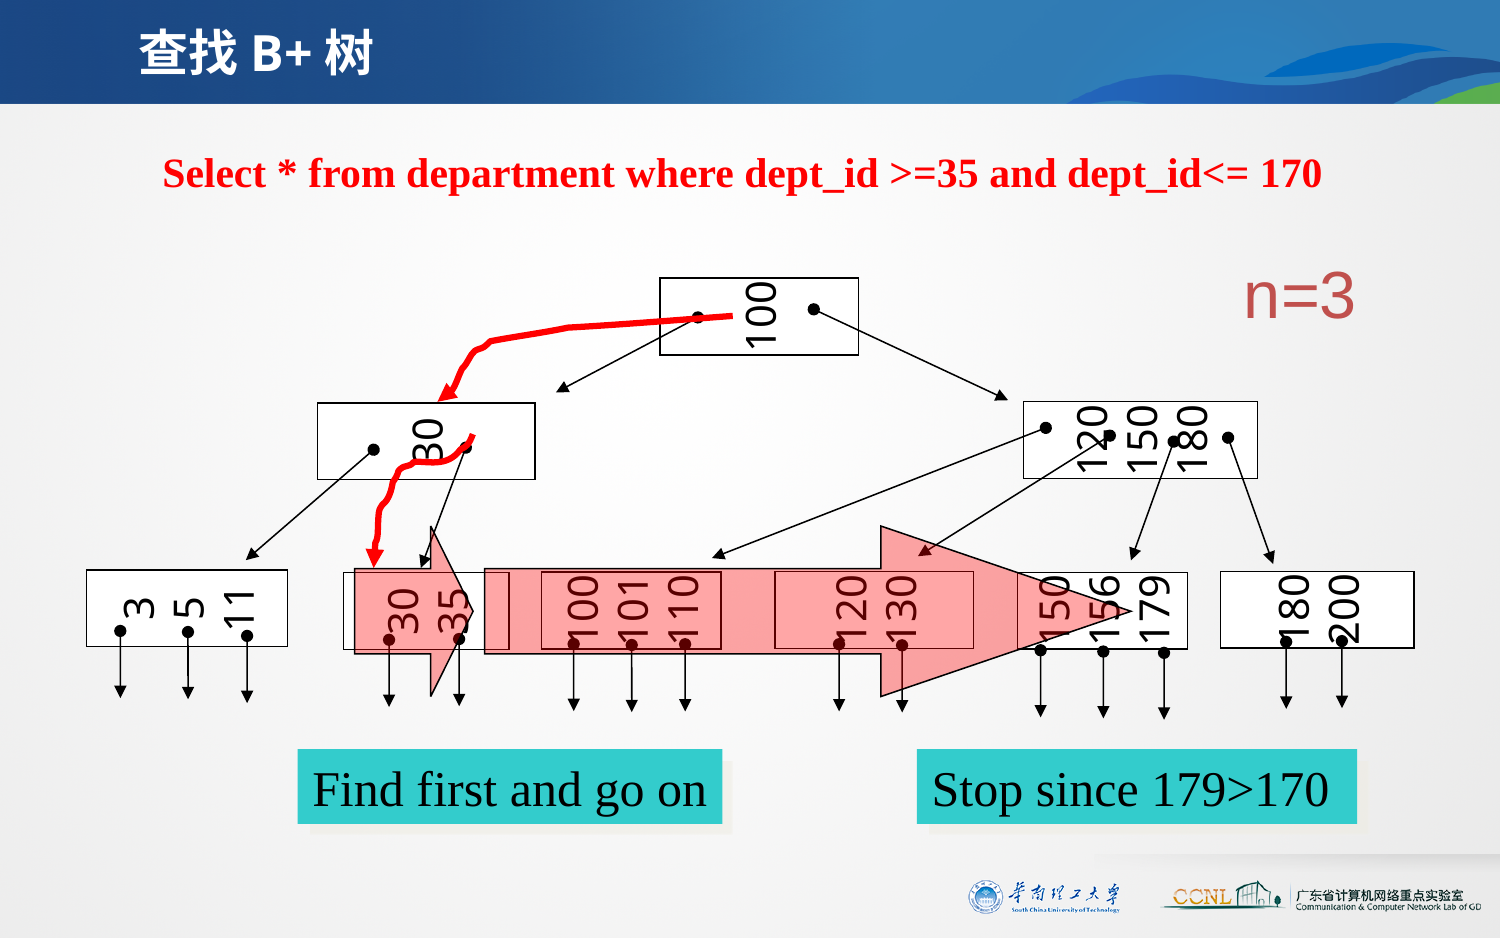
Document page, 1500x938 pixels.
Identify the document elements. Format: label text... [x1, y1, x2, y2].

text_box [114, 624, 127, 699]
text_box [484, 526, 1131, 697]
text_box [691, 311, 704, 318]
picture [0, 0, 1500, 938]
text_box [245, 443, 380, 561]
text_box [678, 654, 692, 712]
text_box 120 150 180 [1023, 401, 1258, 479]
text_box [368, 434, 473, 568]
text_box [807, 303, 1009, 401]
text_box n=3 [1172, 244, 1428, 339]
text_box [1335, 634, 1349, 709]
text_box [382, 654, 396, 708]
text_box [1157, 646, 1171, 720]
text_box [625, 654, 638, 713]
title 查找B+树 [123, 0, 1489, 103]
text_box 30 35 [343, 572, 354, 650]
text_box [354, 526, 474, 697]
text_box [832, 654, 846, 712]
text_box 100 [659, 278, 859, 355]
text_box [937, 429, 1117, 545]
text_box [181, 625, 195, 700]
text_box [1129, 435, 1180, 561]
text_box Select * from department where dept_id >=35 and dept_id<= 170 [147, 137, 1500, 243]
text_box 3 5 11 [86, 569, 288, 647]
text_box [459, 441, 467, 449]
text_box [240, 629, 254, 704]
text_box Find first and go on [297, 749, 723, 824]
text_box 180 200 [1220, 571, 1415, 649]
text_box [452, 634, 466, 707]
text_box [567, 654, 580, 712]
text_box [434, 443, 472, 532]
text_box [895, 690, 909, 713]
text_box [1034, 644, 1047, 718]
text_box 30 35 [455, 572, 484, 650]
text_box 30 [317, 402, 535, 480]
text_box [555, 338, 660, 393]
text_box Stop since 179>170 [916, 749, 1358, 824]
text_box [437, 315, 733, 402]
text_box [1279, 635, 1293, 709]
text_box 150 156 179 [1019, 572, 1188, 650]
text_box [419, 543, 430, 568]
text_box [711, 421, 1052, 560]
text_box [1097, 645, 1110, 719]
text_box [1222, 431, 1275, 565]
